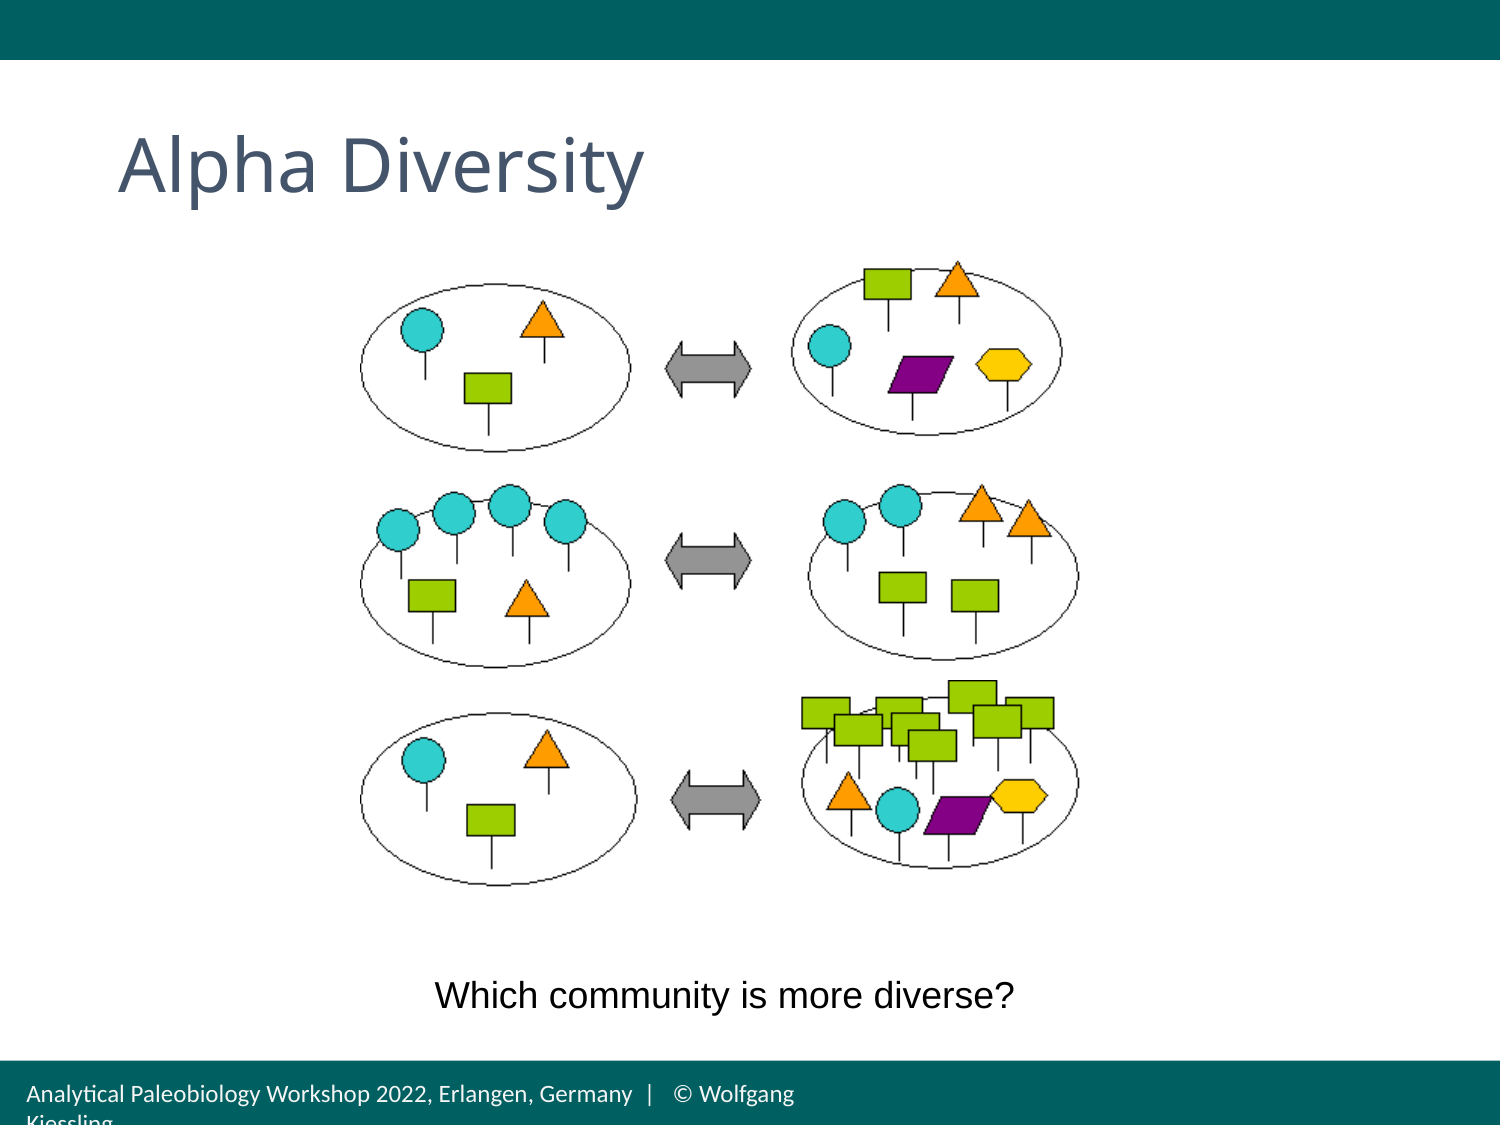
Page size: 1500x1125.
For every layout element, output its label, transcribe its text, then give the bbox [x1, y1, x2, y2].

picture [360, 680, 1081, 888]
text_box Which community is more diverse? [419, 964, 1031, 1024]
picture [360, 255, 1081, 670]
title Alpha Diversity [103, 59, 1397, 278]
